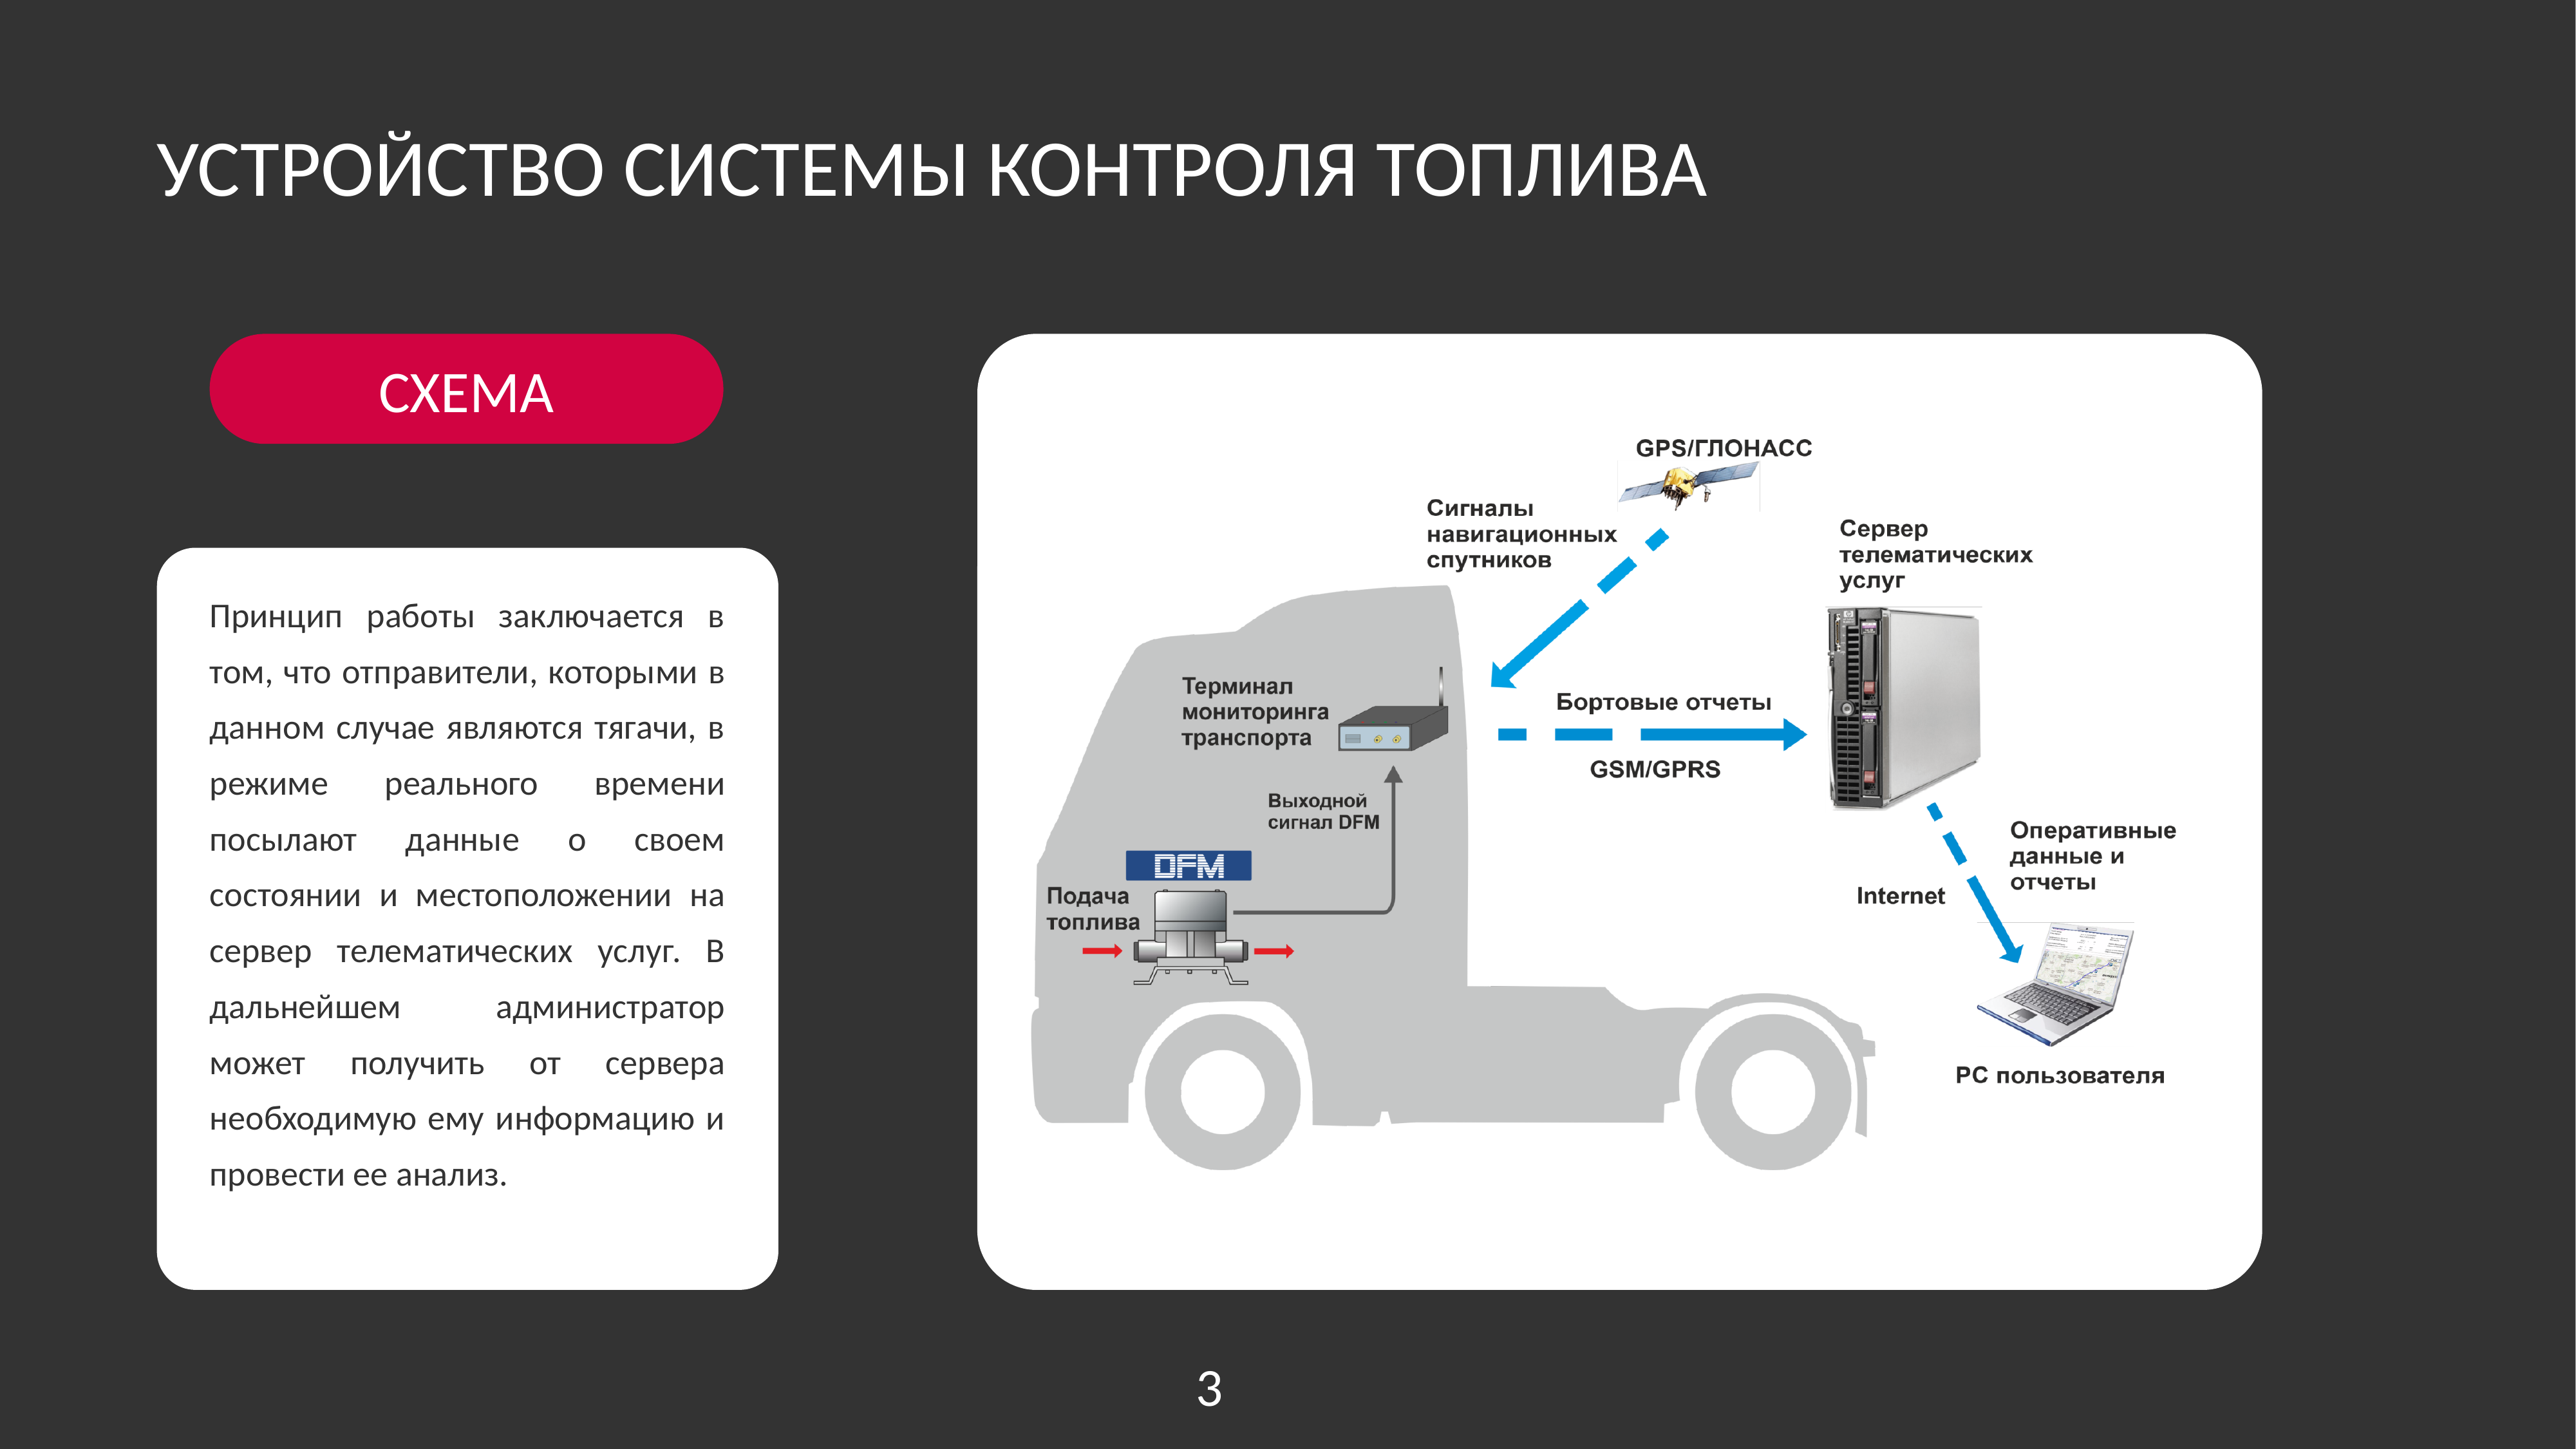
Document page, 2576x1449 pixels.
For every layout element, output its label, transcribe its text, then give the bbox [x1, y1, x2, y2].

text_box СХЕМА [248, 353, 685, 424]
text_box [156, 547, 778, 1290]
picture [1031, 439, 2176, 1170]
text_box 3 [1186, 1347, 1233, 1422]
text_box [977, 334, 2262, 1290]
text_box Принцип работы заключается в том, что отправители, которыми в данном случае являются тягачи, в режиме реального времени посылают данные о своем состоянии и местоположении на сервер телематических услуг. В дальнейшем администратор может получить от сервера необходимую ему информацию и провести ее анализ. [209, 578, 726, 1206]
text_box УСТРОЙСТВО СИСТЕМЫ КОНТРОЛЯ ТОПЛИВА [156, 147, 1903, 230]
text_box [209, 334, 724, 444]
